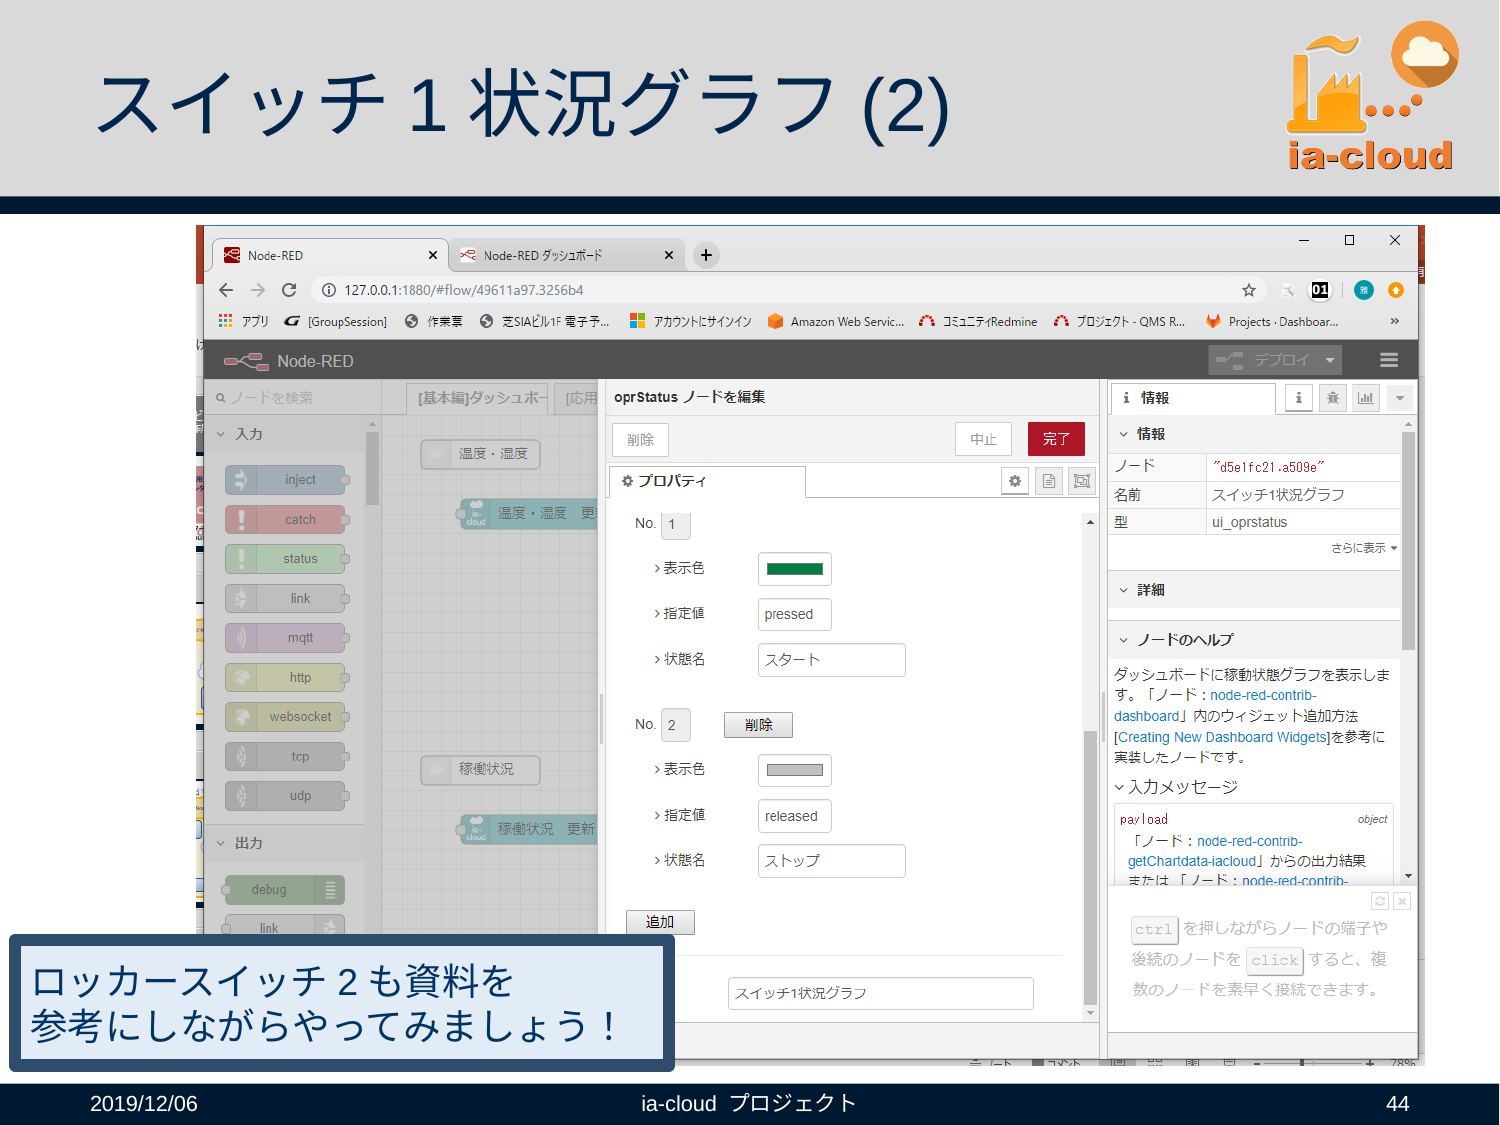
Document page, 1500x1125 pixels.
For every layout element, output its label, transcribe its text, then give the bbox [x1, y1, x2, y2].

footer ia-cloud プロジェクト [512, 1082, 988, 1121]
title スイッチ1状況グラフ(2) [75, 42, 1436, 161]
picture [1263, 17, 1479, 204]
slide_number 44 [1074, 1082, 1425, 1121]
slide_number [75, 1082, 425, 1121]
text_box ロッカースイッチ2も資料を 参考にしながらやってみましょう！ [15, 940, 191, 1066]
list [196, 224, 1426, 1066]
